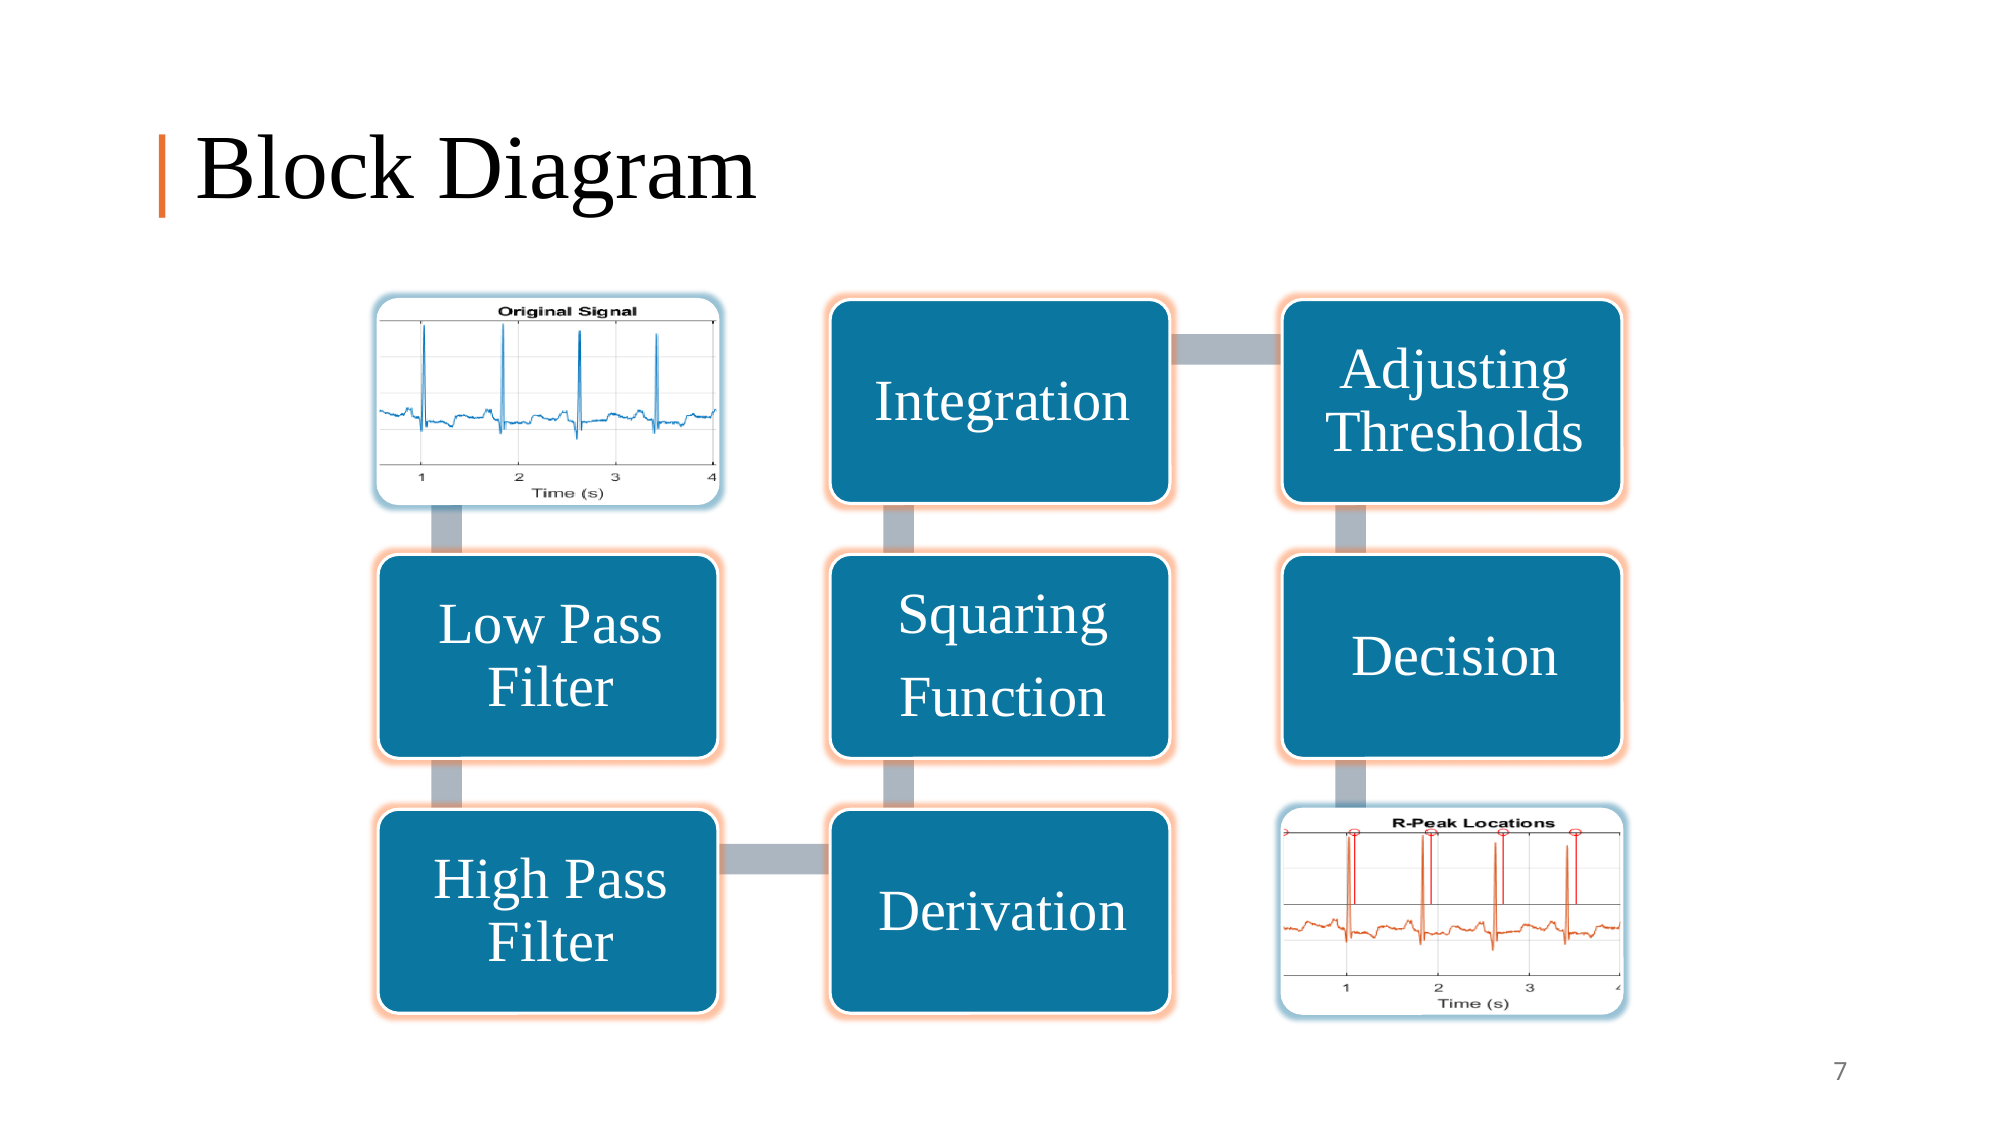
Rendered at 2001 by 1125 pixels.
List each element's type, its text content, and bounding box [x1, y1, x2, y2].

title | Block Diagram [137, 59, 1863, 278]
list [136, 298, 1863, 1014]
slide_number 7 [1412, 1042, 1863, 1103]
